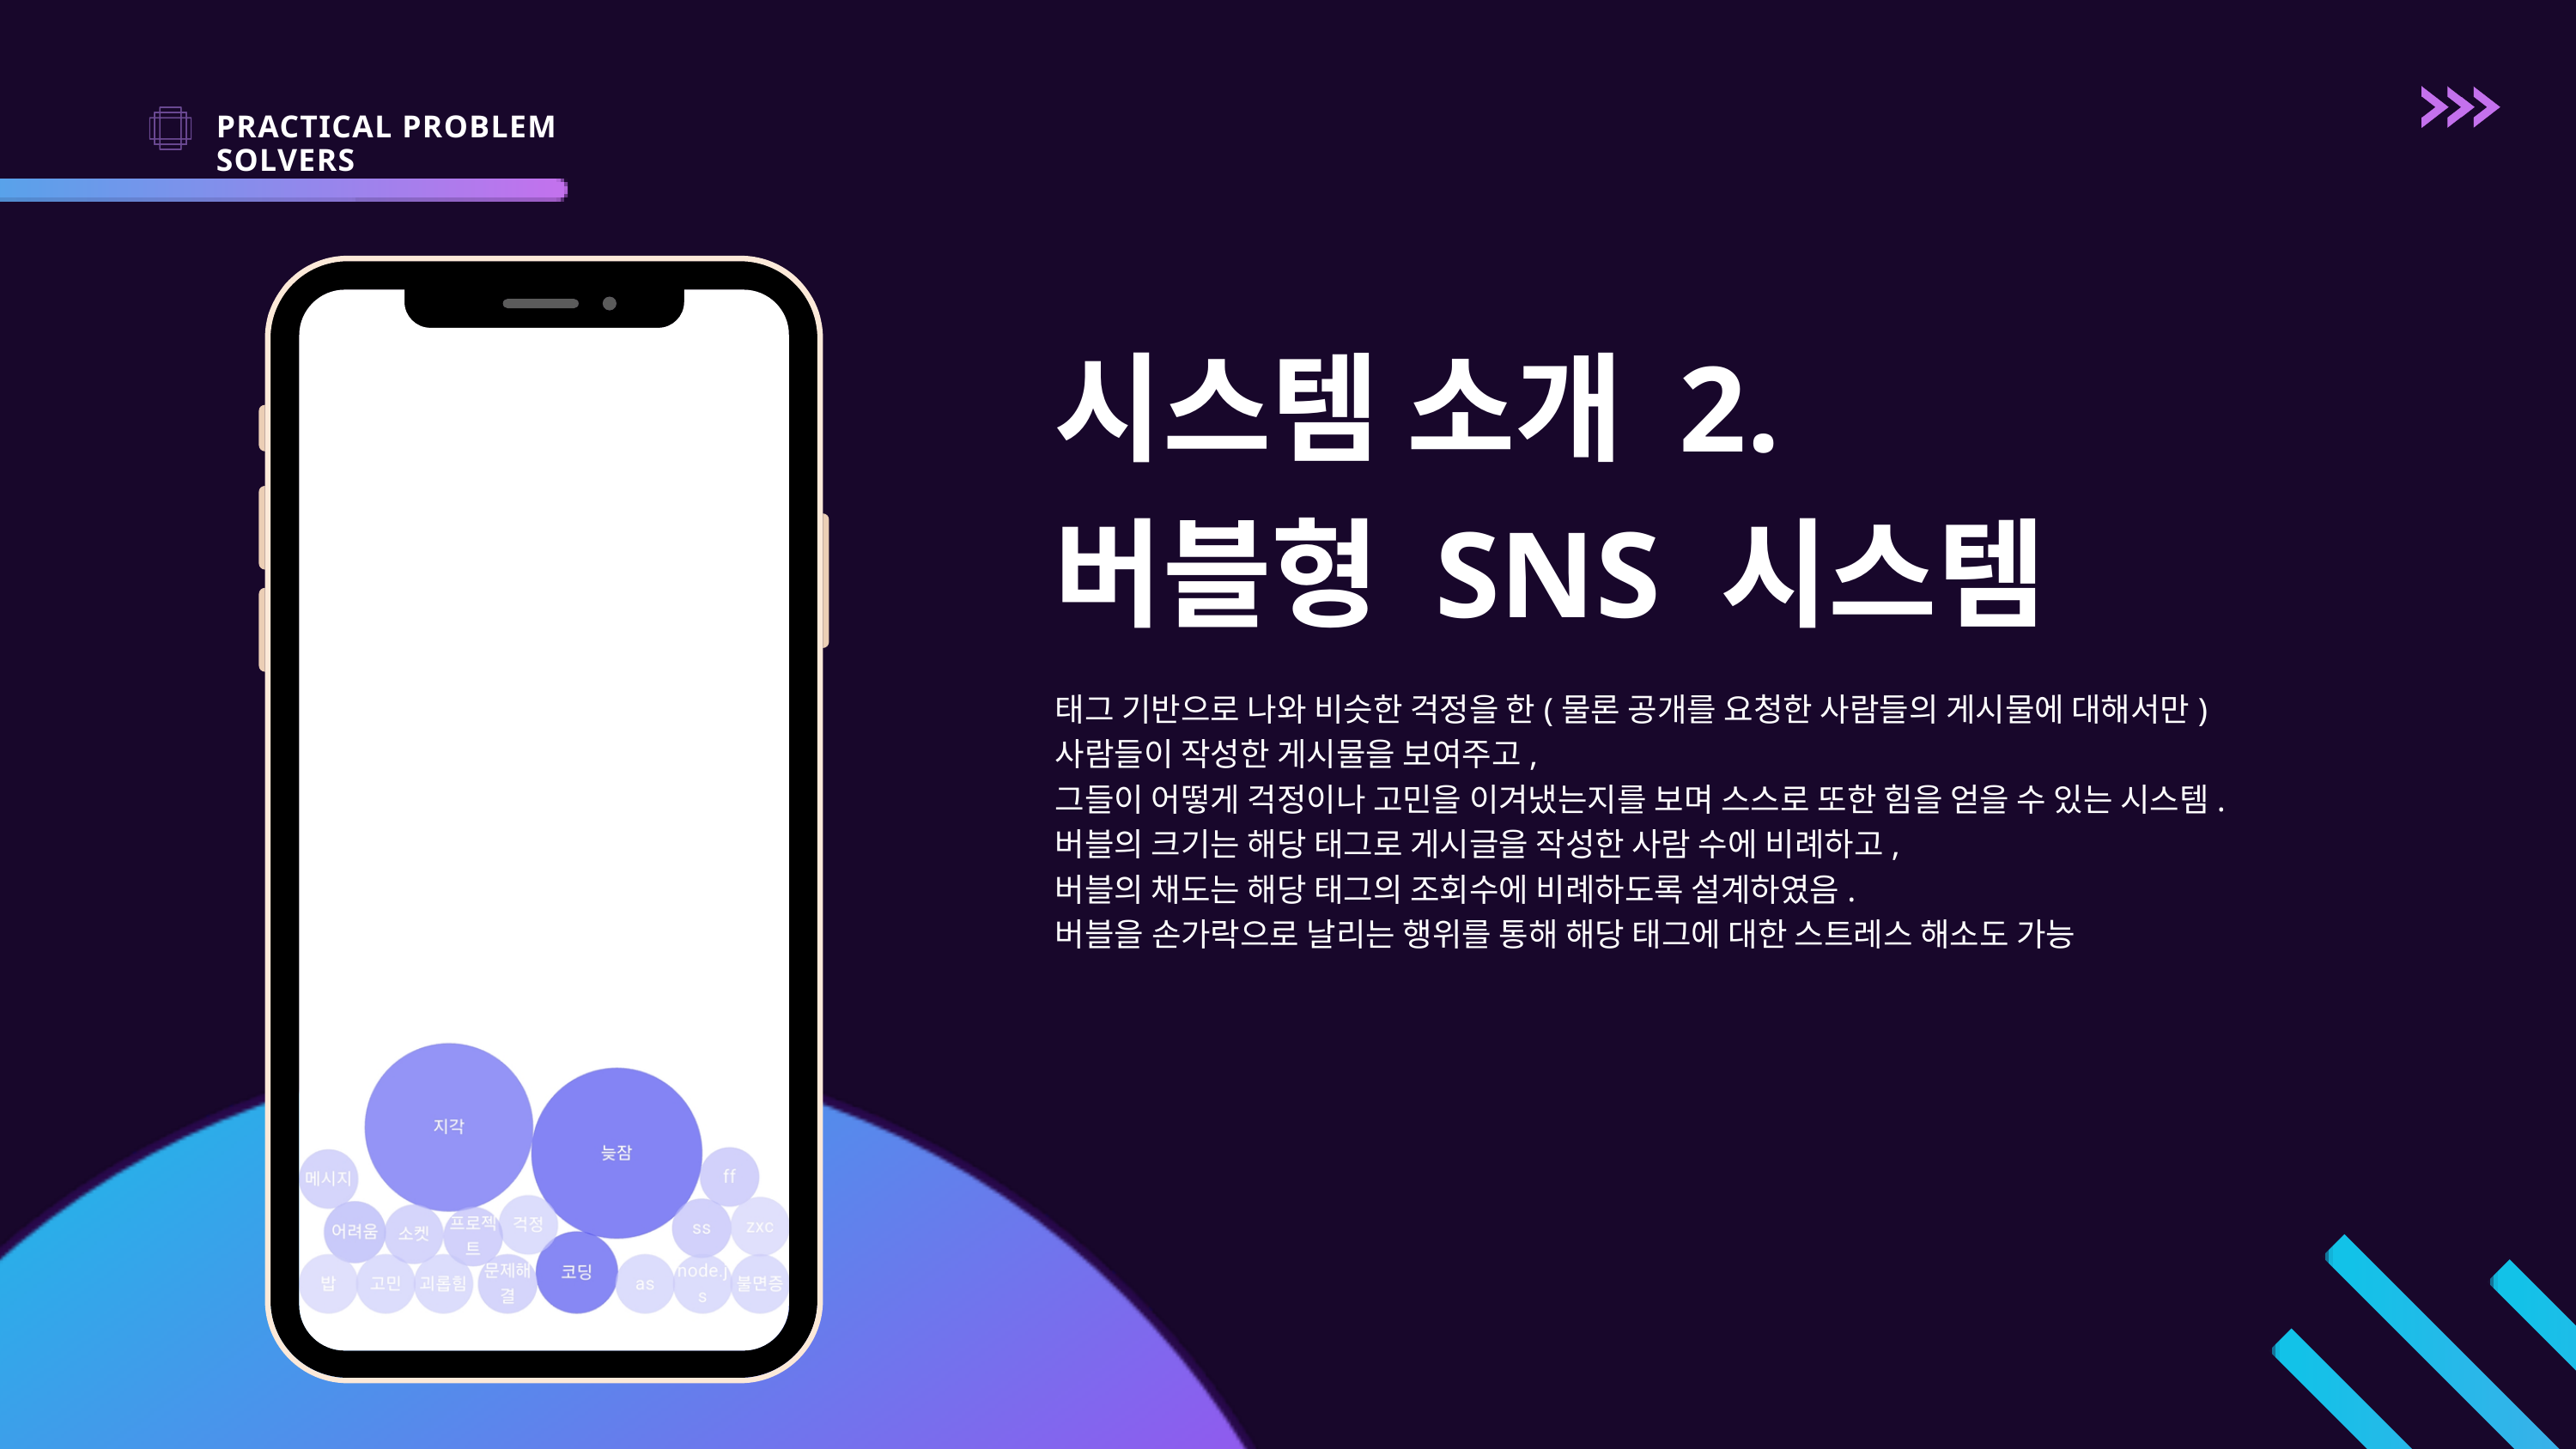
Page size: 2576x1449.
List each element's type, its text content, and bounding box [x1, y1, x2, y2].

text_box [2322, 1234, 2560, 1449]
text_box [2269, 1328, 2413, 1449]
text_box [0, 1047, 1378, 1449]
text_box [2487, 1259, 2576, 1371]
text_box [2421, 86, 2500, 129]
text_box 태그 기반으로 나와 비슷한 걱정을 한(물론 공개를 요청한 사람들의 게시물에 대해서만) 사람들이 작성한 게시물을 보여주고, 그들이 어떻게 걱정이나 고민을 이겨냈는지를 보며 스스로 또한 힘을 얻을 수 있는 시스템. 버블의 크기는 해당 태그로 게시글을 작성한 사람 수에 비례하고, 버블의 채도는 해당 태그의 조회수에 비례하도록 설계하였음. 버블을 손가락으로 날리는 행위를 통해 해당 태그에 대한 스트레스 해소도 가능 [1054, 682, 2236, 954]
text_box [258, 255, 829, 1384]
text_box [0, 179, 568, 202]
text_box 시스템 소개 2. 버블형 SNS 시스템 [1054, 310, 2351, 641]
text_box [149, 106, 192, 150]
text_box PRACTICAL PROBLEM SOLVERS [216, 110, 644, 178]
